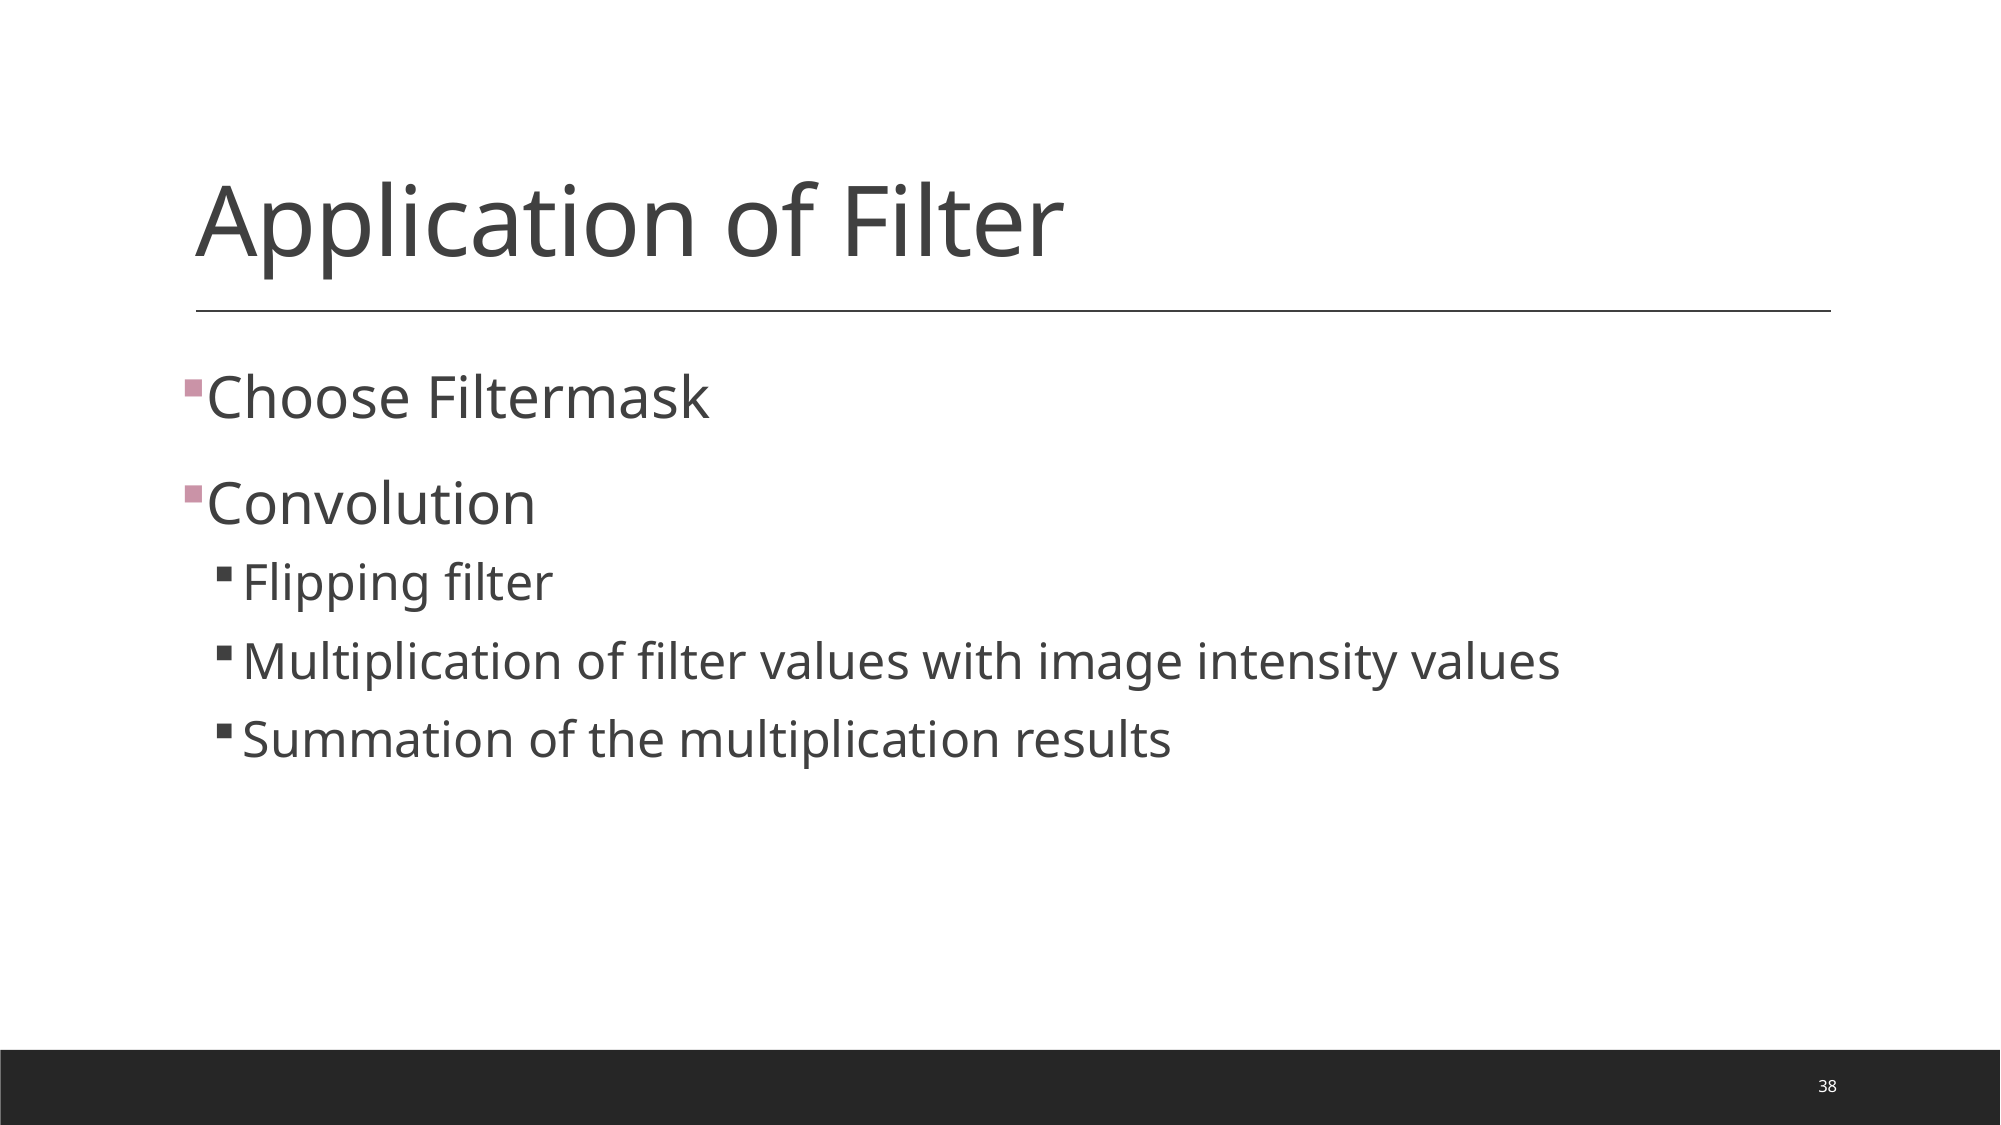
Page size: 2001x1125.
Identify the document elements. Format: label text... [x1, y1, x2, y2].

list Choose Filtermask Convolution Flipping filter Multiplication of filter values with image intensity values Summation of the multiplication results [180, 345, 1830, 963]
title Application of Filter [180, 47, 1830, 285]
slide_number 38 [1803, 1057, 1932, 1118]
